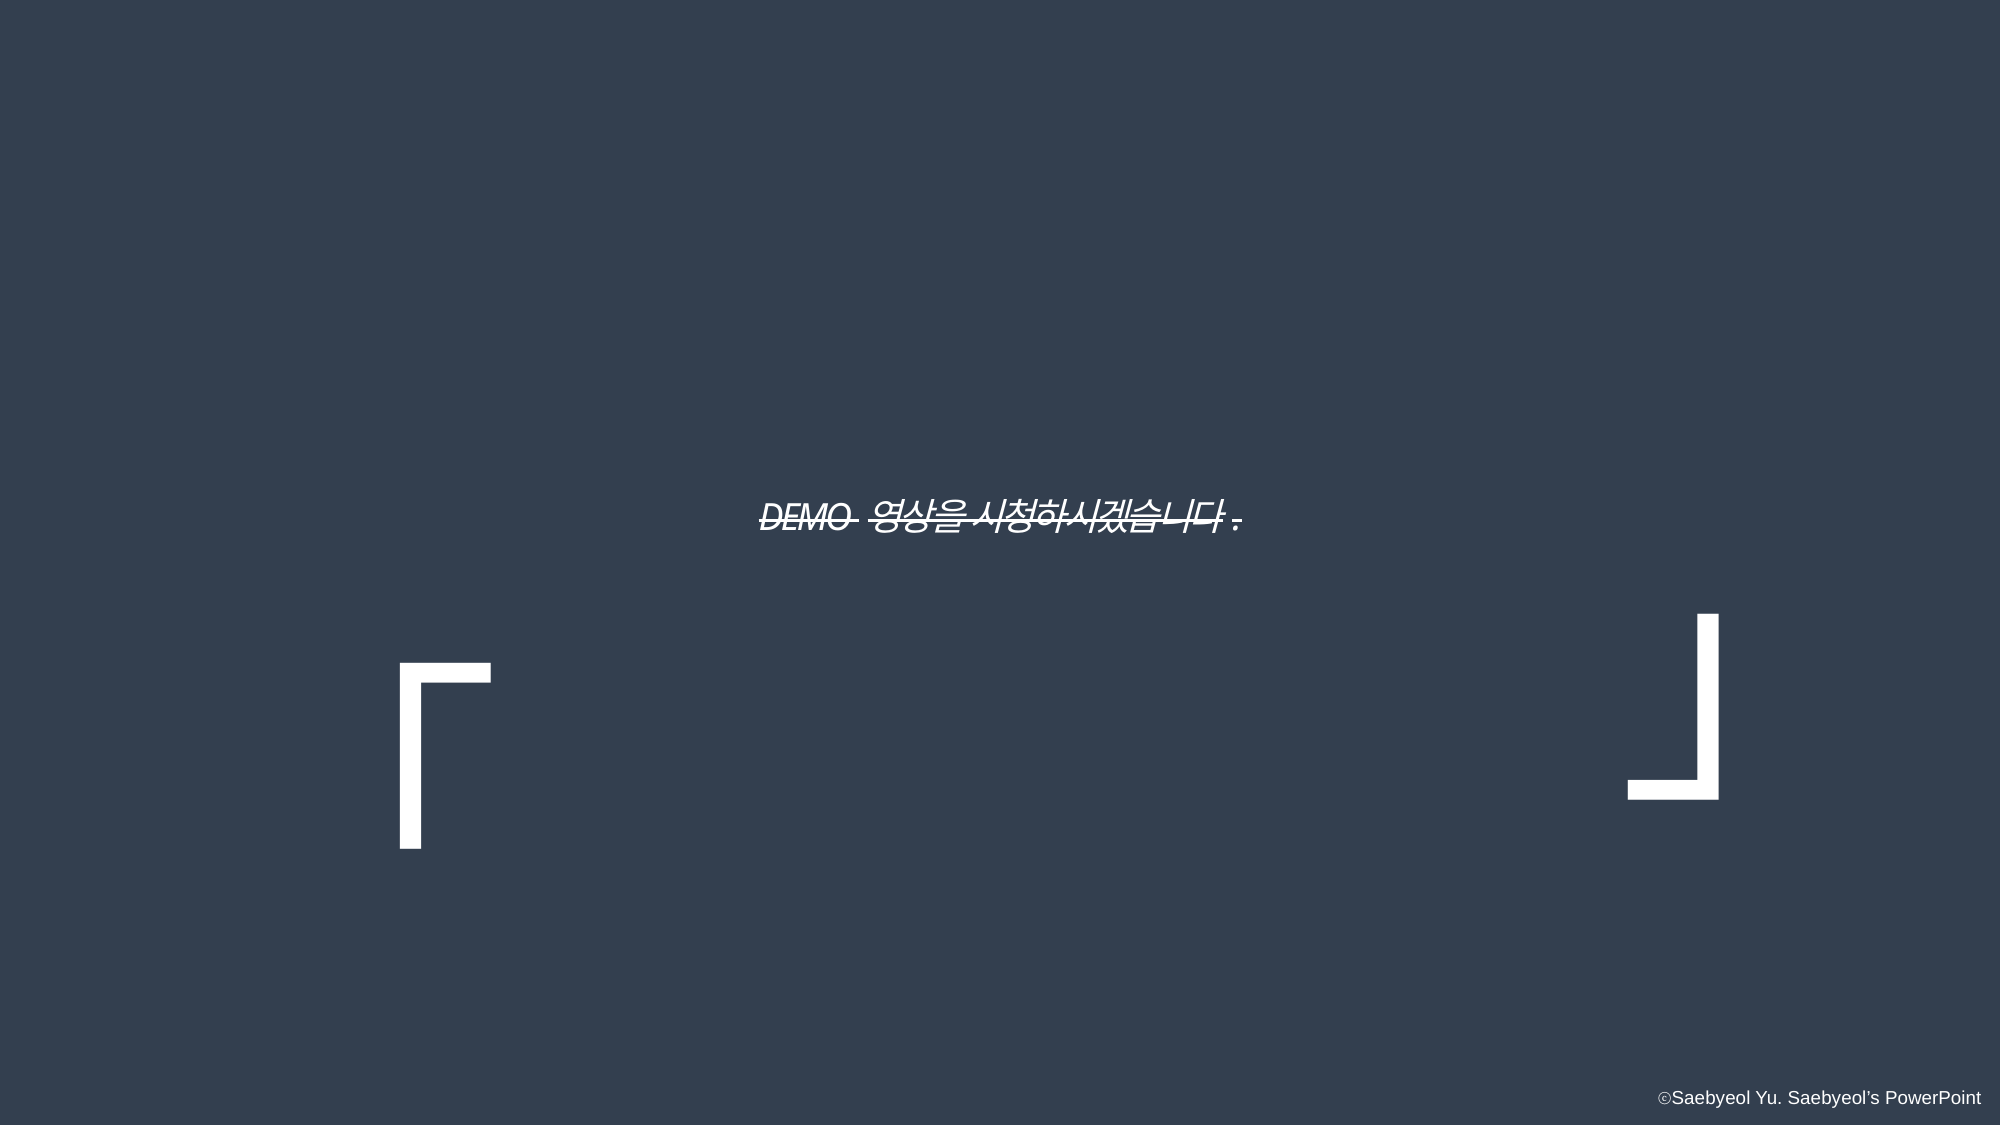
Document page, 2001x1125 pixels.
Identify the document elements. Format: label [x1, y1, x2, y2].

text_box [198, 266, 1817, 845]
